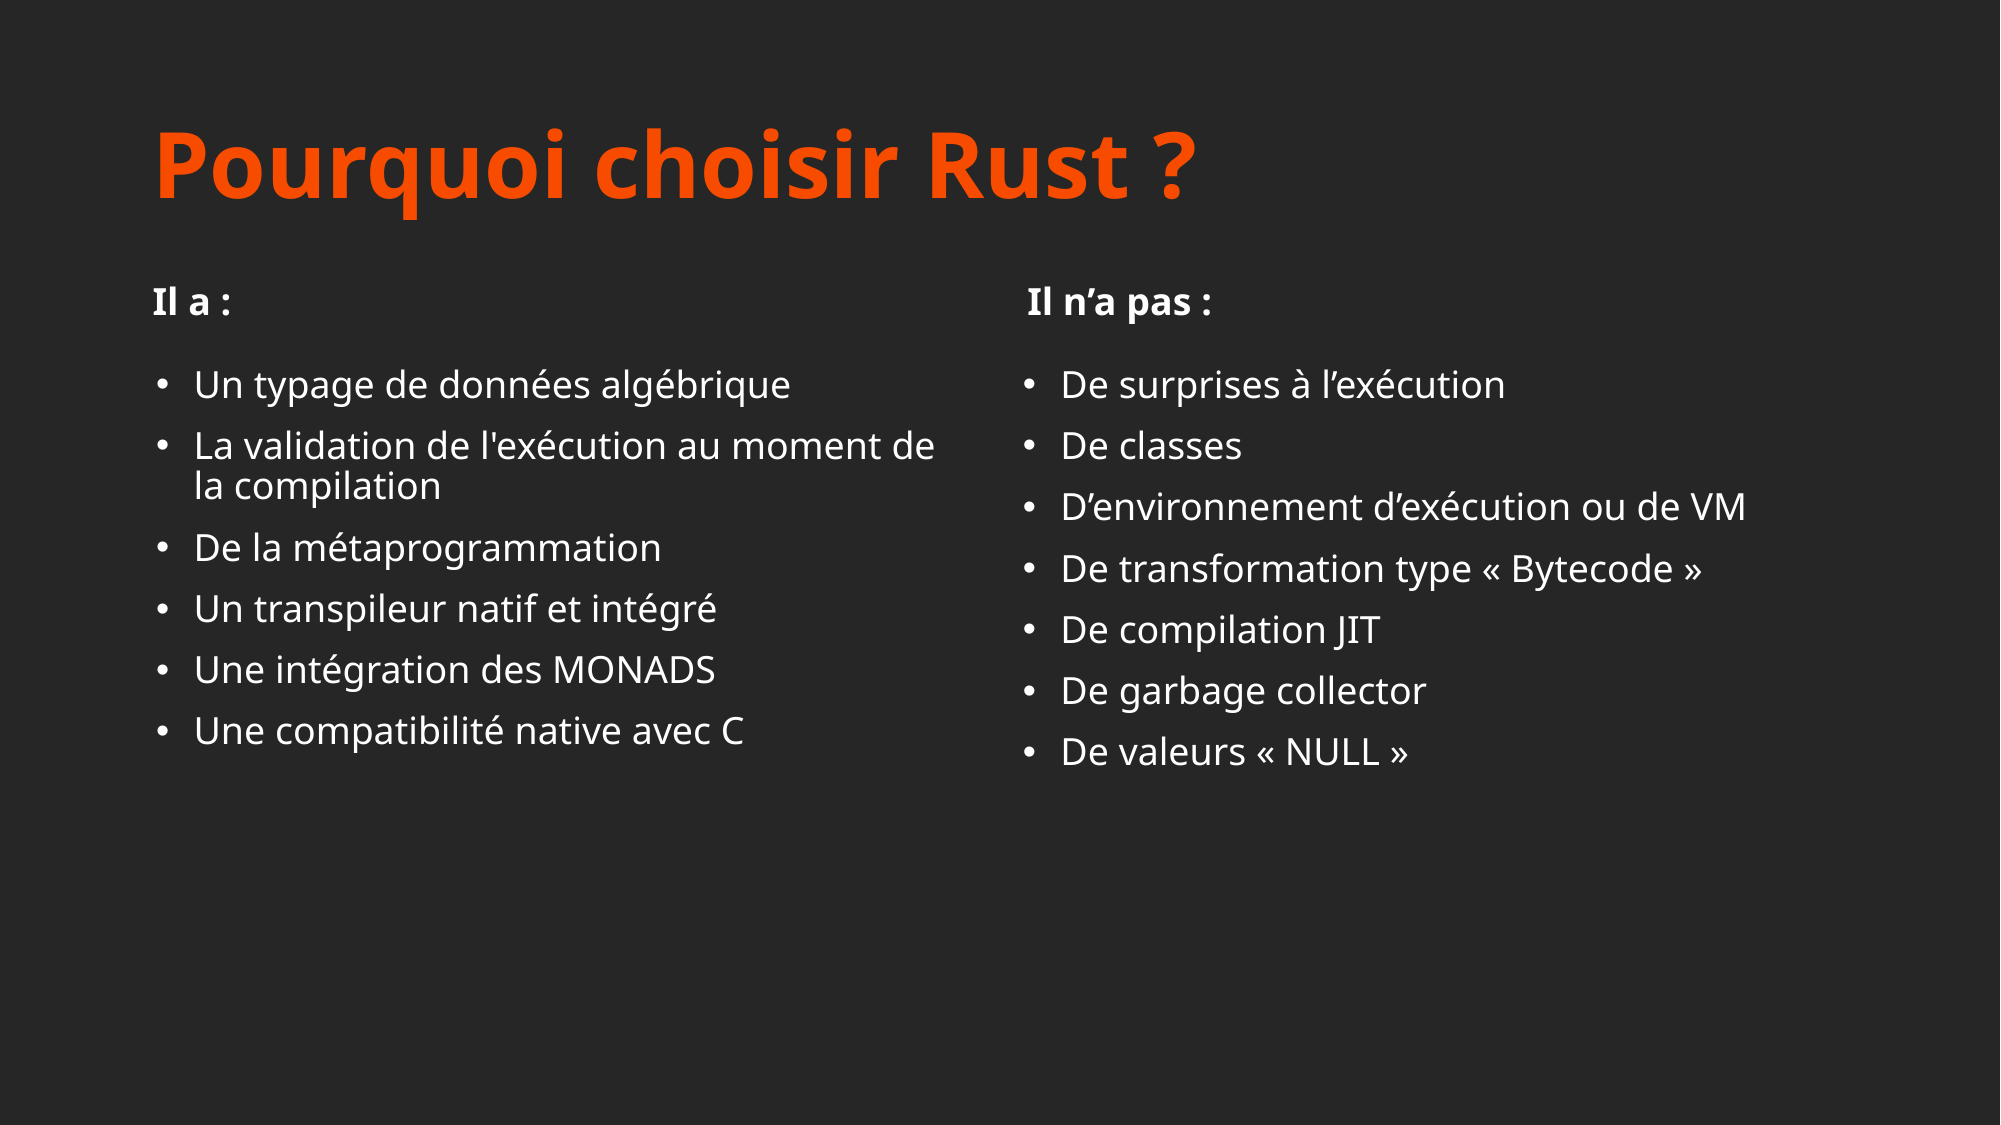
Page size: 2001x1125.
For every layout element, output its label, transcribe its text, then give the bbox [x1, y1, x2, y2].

text_box Il n’a pas : [1012, 275, 1863, 411]
text_box Un typage de données algébrique La validation de l'exécution au moment de la compilation De la métaprogrammation Un transpileur natif et intégré Une intégration des MONADS Une compatibilité native avec C [141, 358, 988, 963]
text_box Il a : [137, 275, 984, 411]
text_box De surprises à l’exécution De classes D’environnement d’exécution ou de VM De transformation type « Bytecode » De compilation JIT De garbage collector De valeurs « NULL » [1008, 358, 1859, 963]
title Pourquoi choisir Rust ? [137, 59, 1863, 278]
